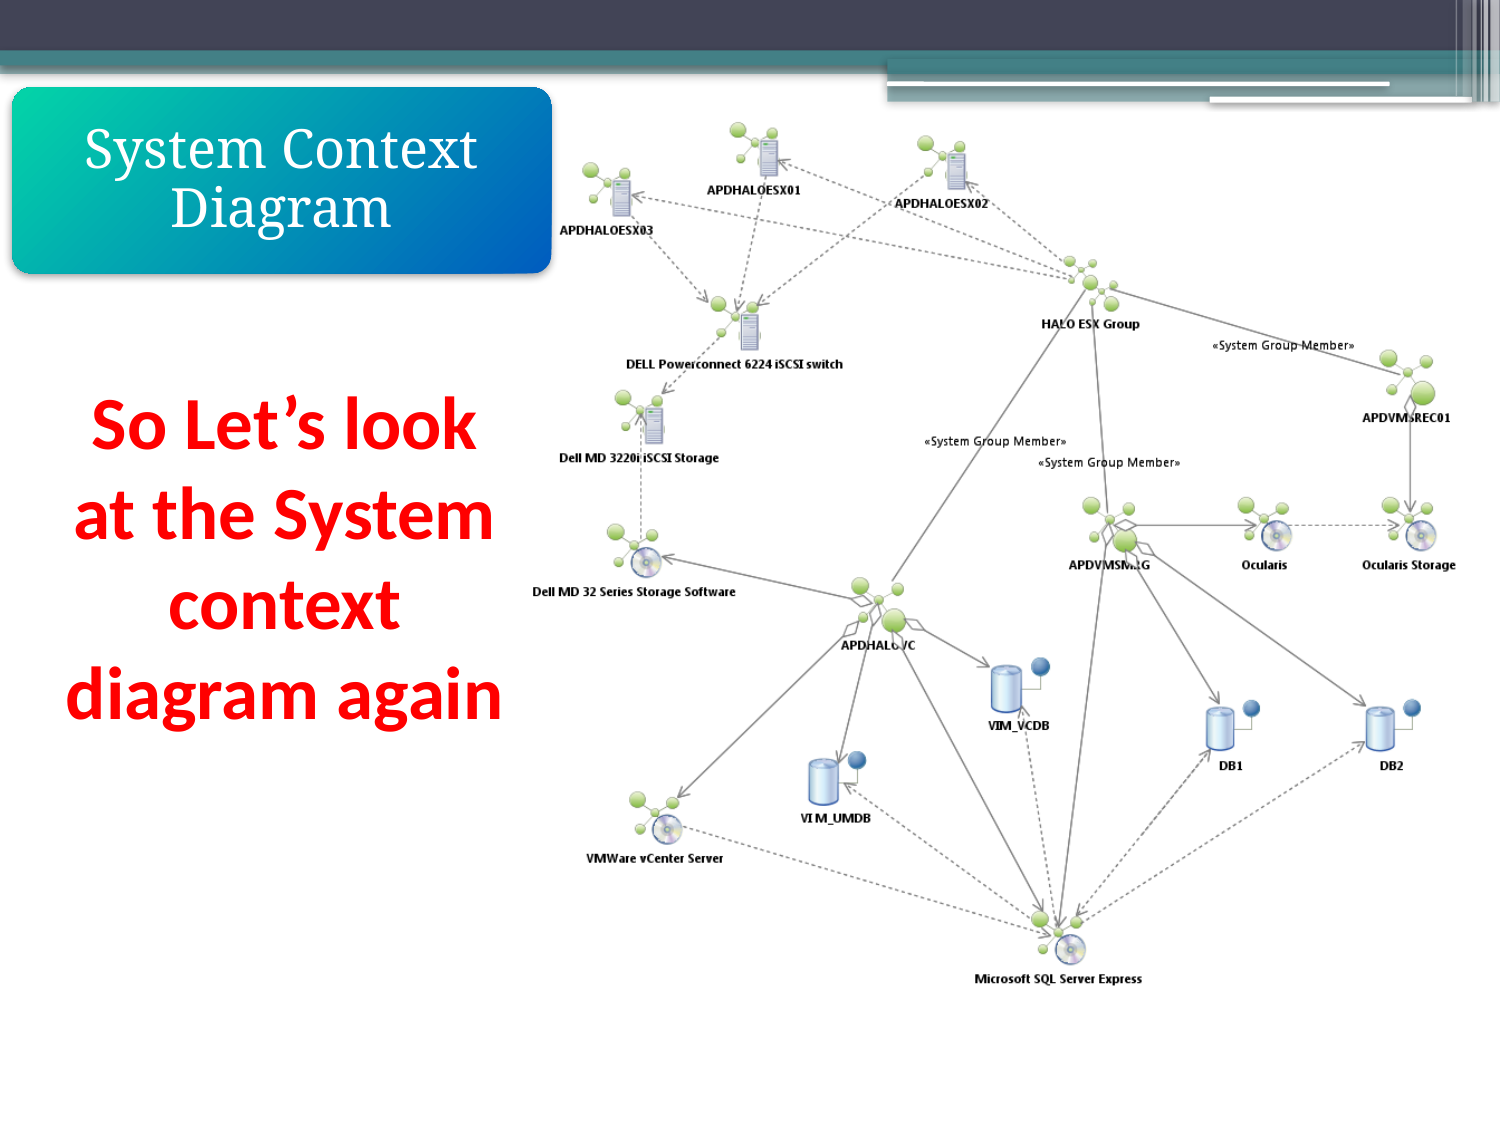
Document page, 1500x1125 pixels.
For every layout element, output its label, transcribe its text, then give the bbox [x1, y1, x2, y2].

text_box So Let’s look at the System context diagram again [44, 366, 505, 742]
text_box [12, 87, 552, 274]
picture [512, 112, 1480, 1001]
